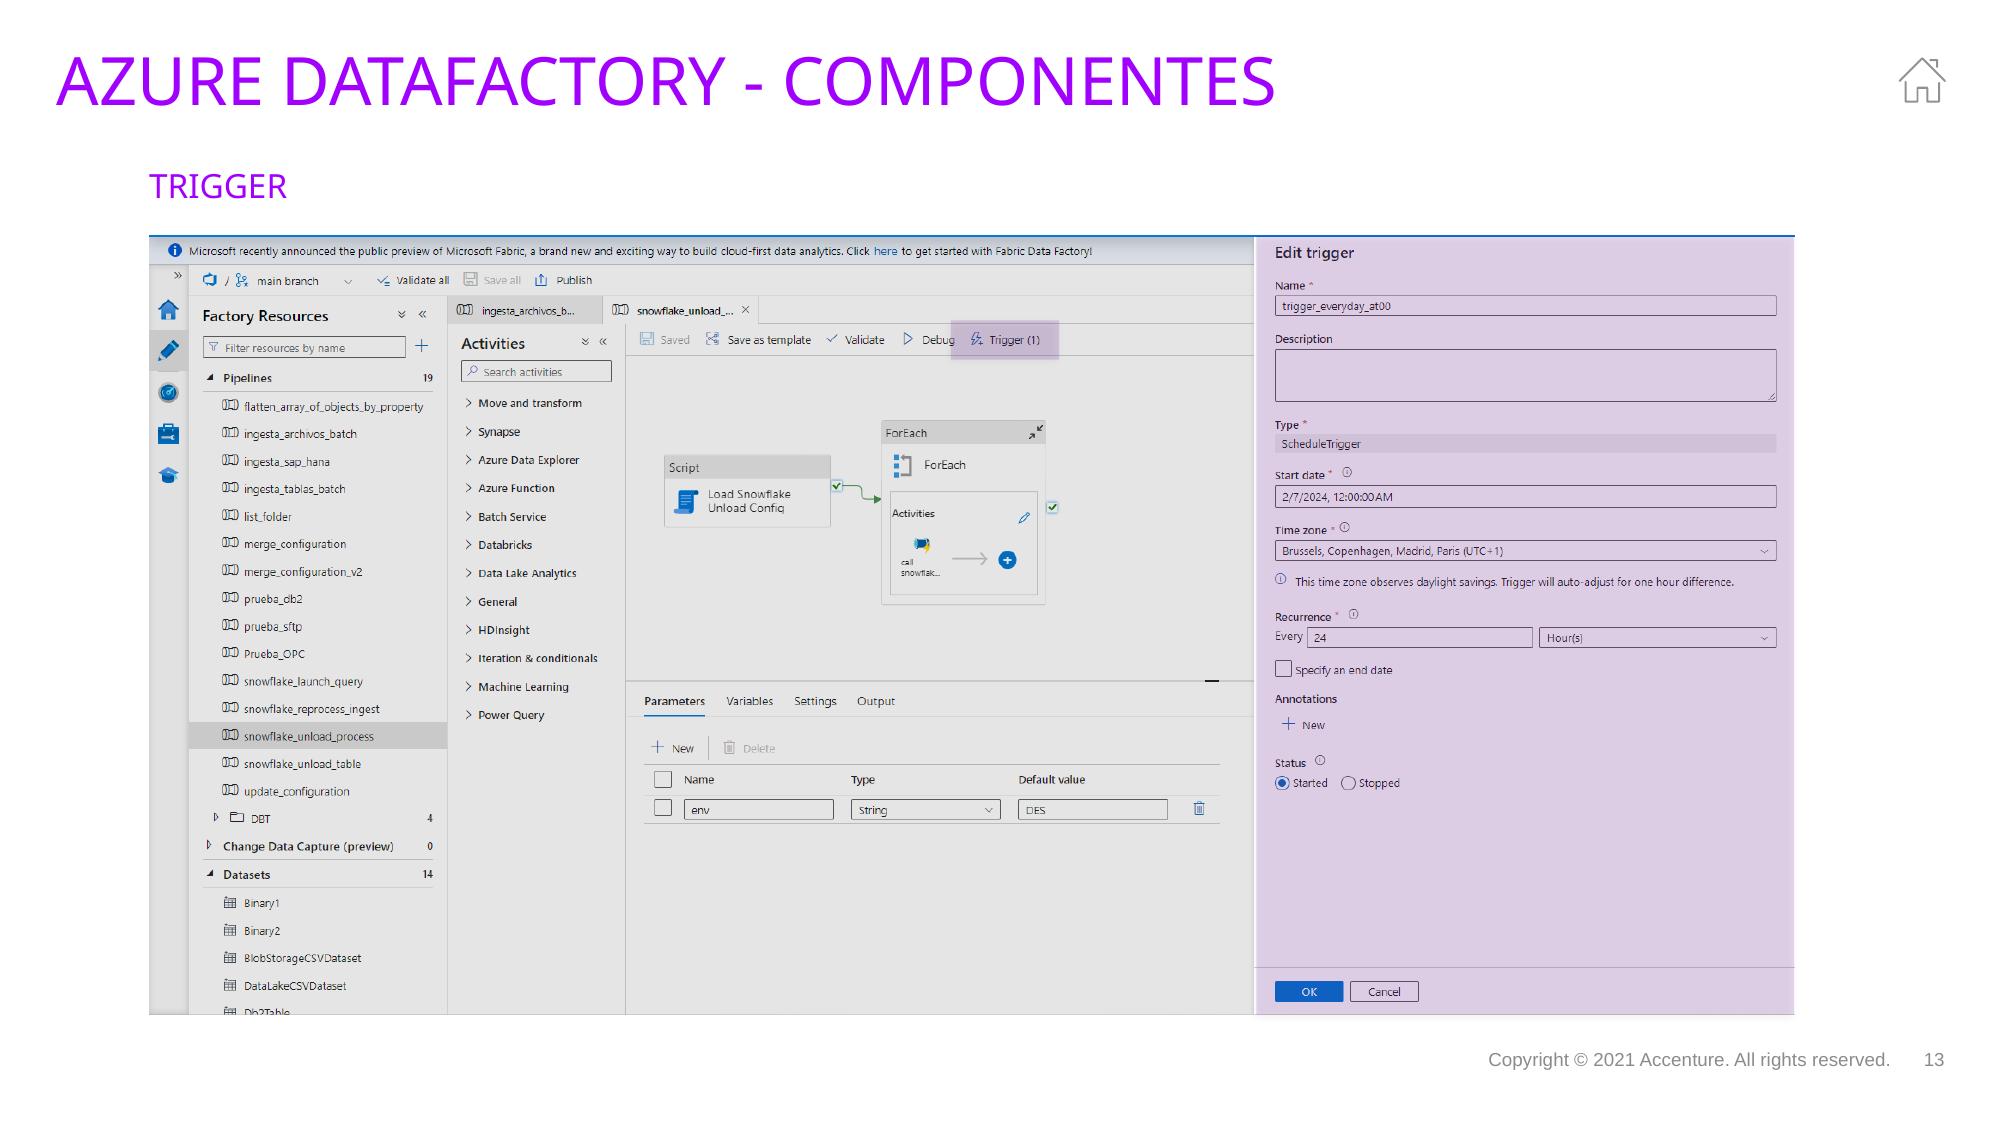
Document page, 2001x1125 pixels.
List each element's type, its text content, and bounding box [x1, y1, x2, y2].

footer Copyright © 2021 Accenture. All rights reserved. [1215, 1047, 1891, 1071]
picture [148, 235, 1795, 1016]
title Azure datafactory - componentes [56, 54, 1702, 182]
text_box trigger [149, 173, 951, 222]
slide_number 13 [1909, 1047, 1945, 1071]
